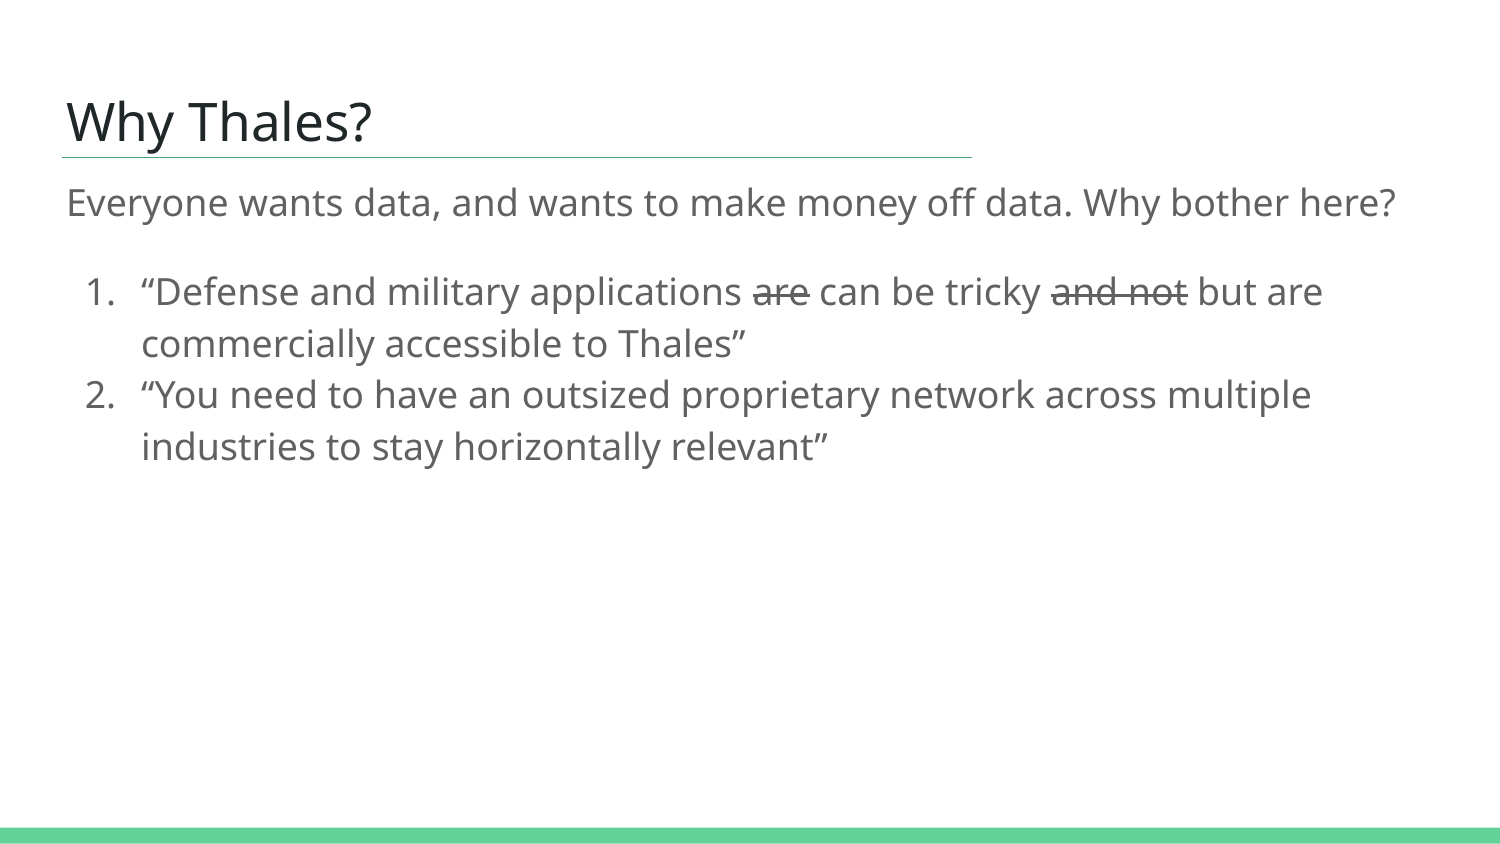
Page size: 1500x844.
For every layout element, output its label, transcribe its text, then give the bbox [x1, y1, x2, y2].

title Why Thales? [51, 72, 1449, 157]
list “Defense and military applications are can be tricky and not but are commercially accessible to Thales” “You need to have an outsized proprietary network across multiple industries to stay horizontally relevant” [51, 246, 1449, 750]
text_box Everyone wants data, and wants to make money off data. Why bother here? [51, 157, 1486, 240]
